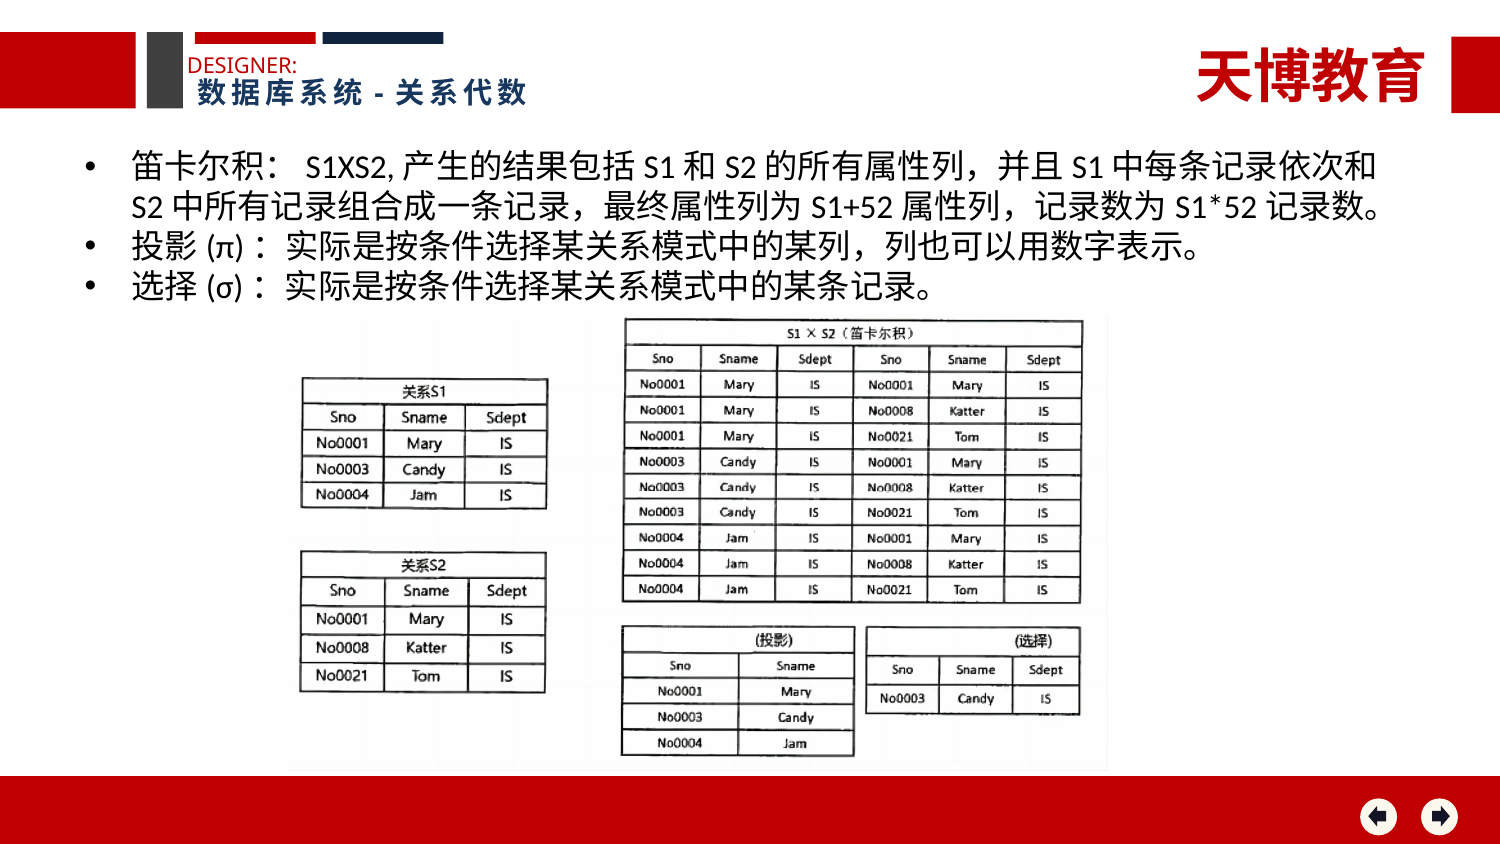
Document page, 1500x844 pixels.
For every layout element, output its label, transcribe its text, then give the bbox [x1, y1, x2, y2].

picture [288, 314, 1108, 771]
text_box 天博教育 [1180, 32, 1444, 117]
text_box 数据库系统-关系代数 [182, 67, 933, 118]
text_box 笛卡尔积：S1XS2,产生的结果包括S1和S2的所有属性列，并且S1中每条记录依次和S2中所有记录组合成一条记录，最终属性列为S1+52属性列，记录数为S1*52记录数。 投影(π)：实际是按条件选择某关系模式中的某列，列也可以用数字表示。 选择(σ)：实际是按条件选择某关系模式中的某条记录。 [69, 138, 1425, 313]
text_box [194, 31, 444, 45]
text_box DESIGNER: [172, 43, 313, 85]
